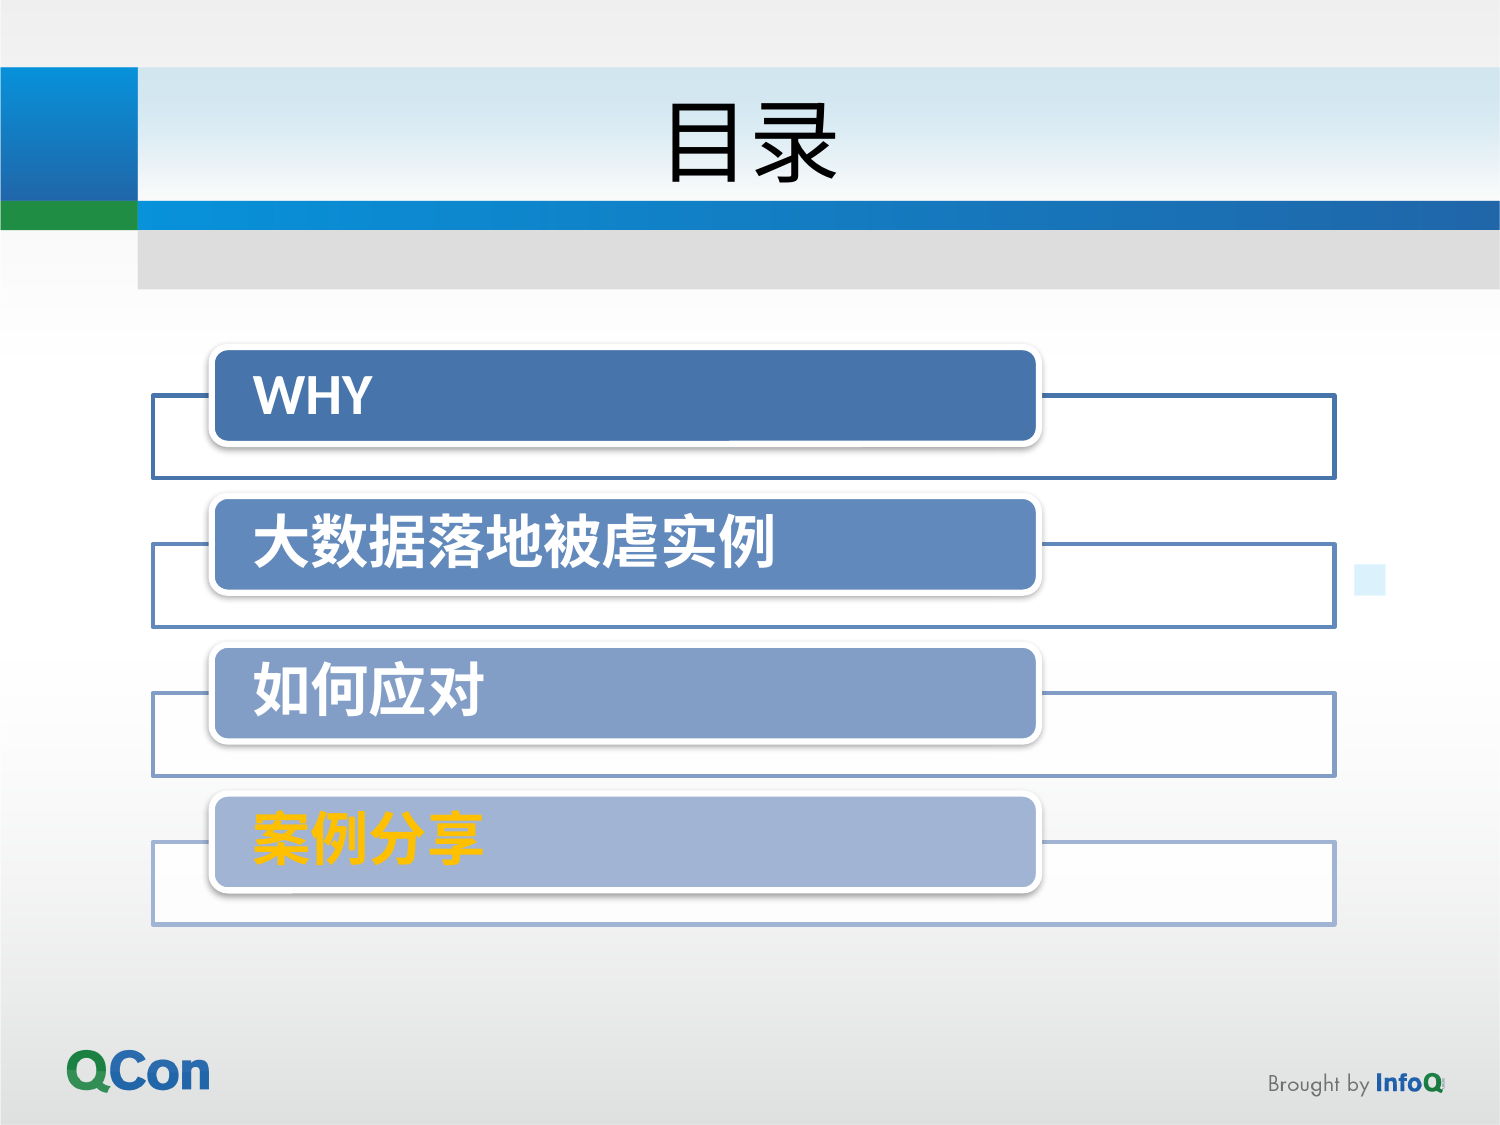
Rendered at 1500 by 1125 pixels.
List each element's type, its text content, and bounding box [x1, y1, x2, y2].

title 目录 [75, 45, 1425, 233]
picture [0, 0, 1500, 1125]
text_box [152, 338, 1335, 934]
